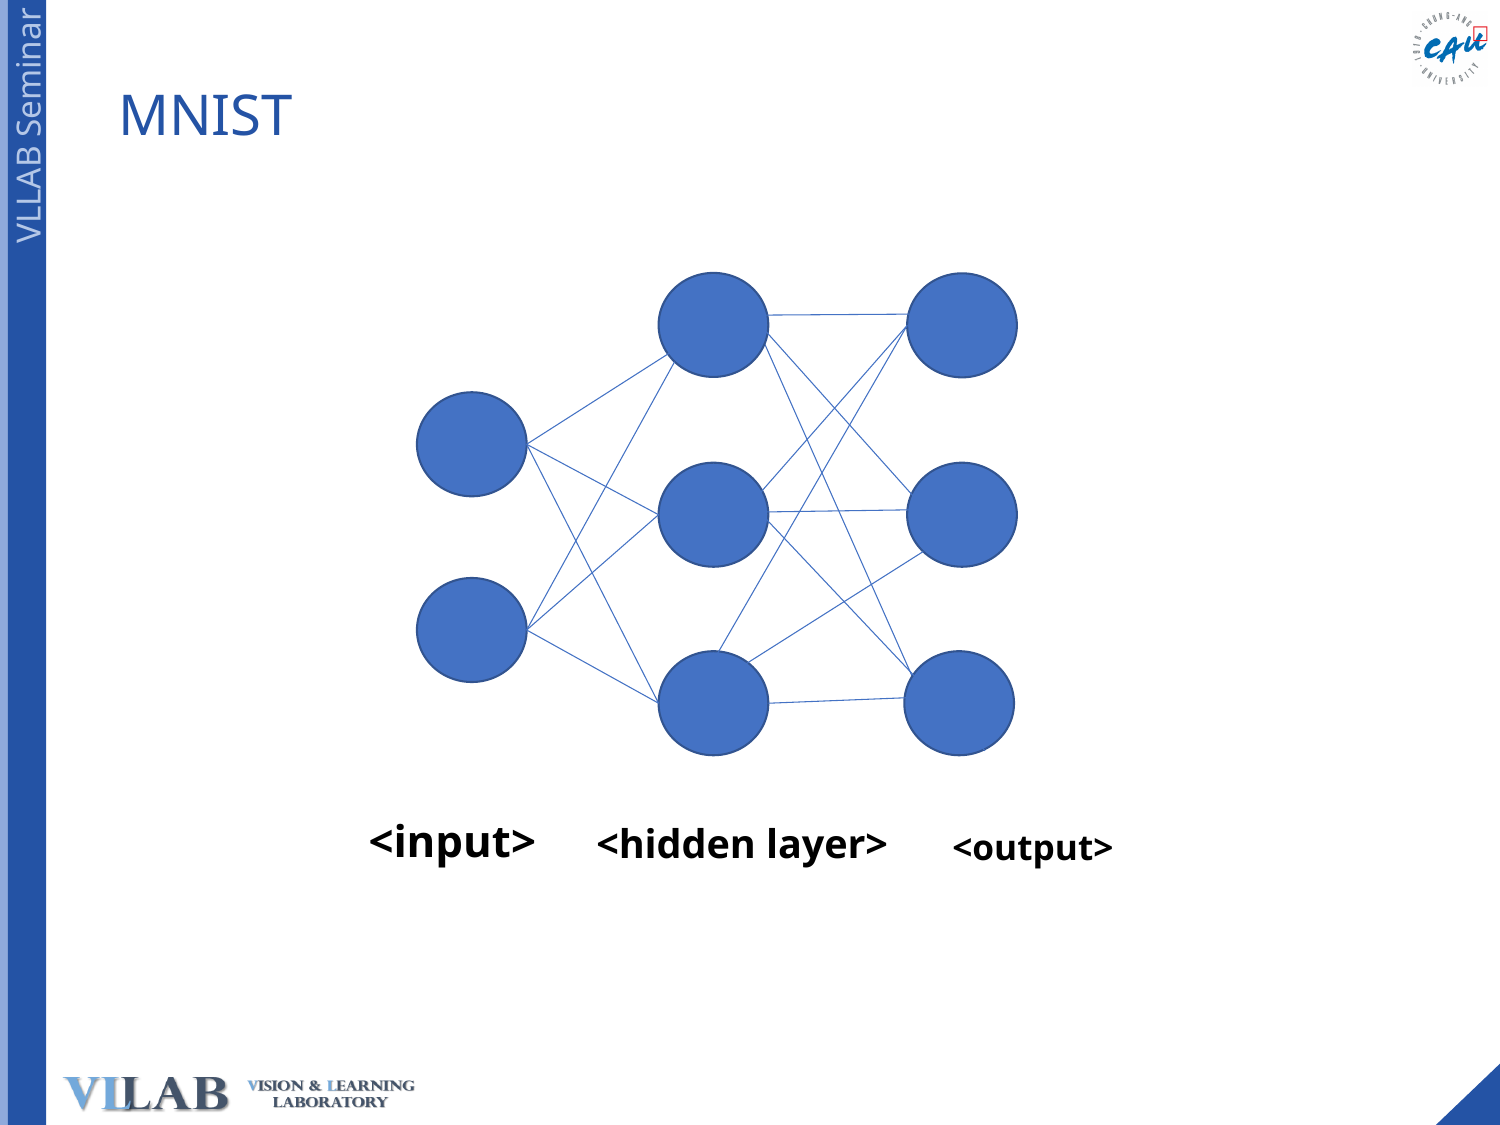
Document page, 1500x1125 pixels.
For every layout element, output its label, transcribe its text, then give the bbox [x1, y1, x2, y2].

text_box <input> [346, 811, 559, 875]
text_box <output> [912, 822, 1154, 876]
picture [1412, 11, 1488, 87]
title MNIST [103, 48, 1397, 186]
text_box <hidden layer> [558, 816, 926, 924]
picture [55, 1065, 424, 1120]
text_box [416, 272, 1017, 756]
